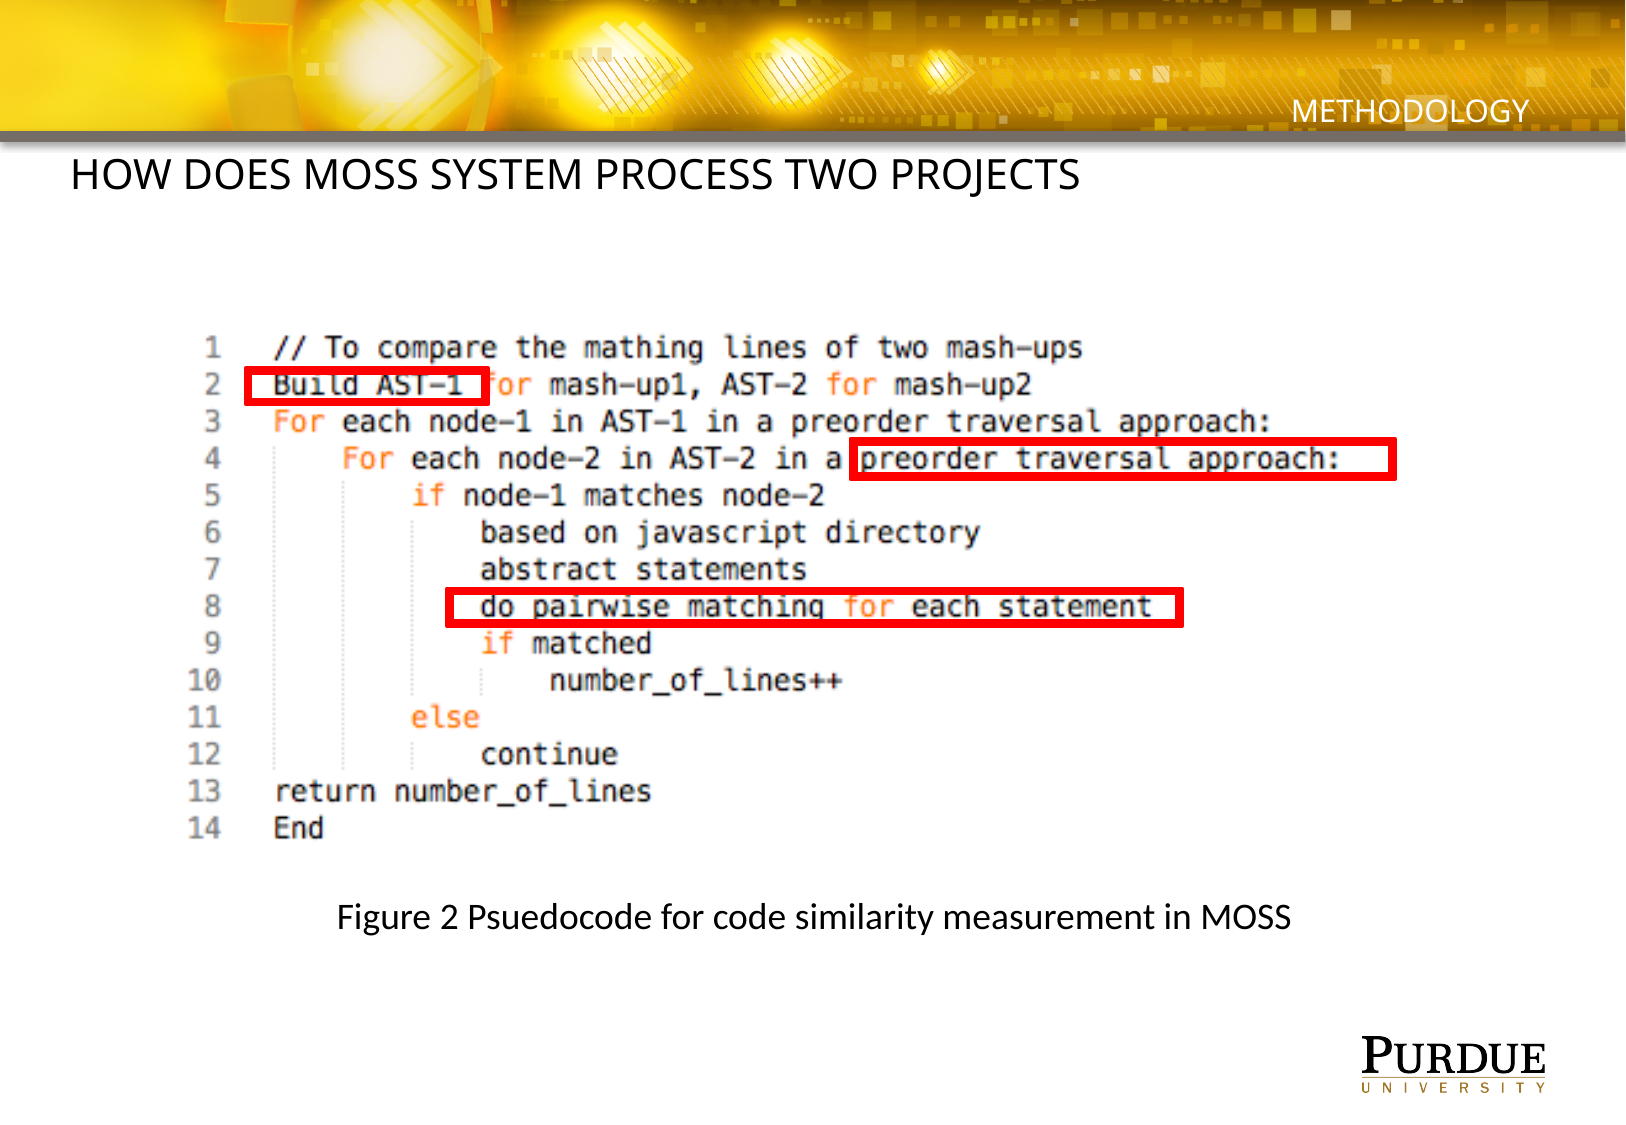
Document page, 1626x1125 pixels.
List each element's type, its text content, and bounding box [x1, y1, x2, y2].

picture [169, 328, 1395, 855]
list How does MOSs system process two projects [55, 140, 1545, 202]
picture [1362, 1036, 1545, 1093]
text_box Figure 2 Psuedocode for code similarity measurement in MOSS [322, 884, 1308, 944]
title methodology [57, 88, 1545, 137]
picture [0, 0, 1626, 131]
